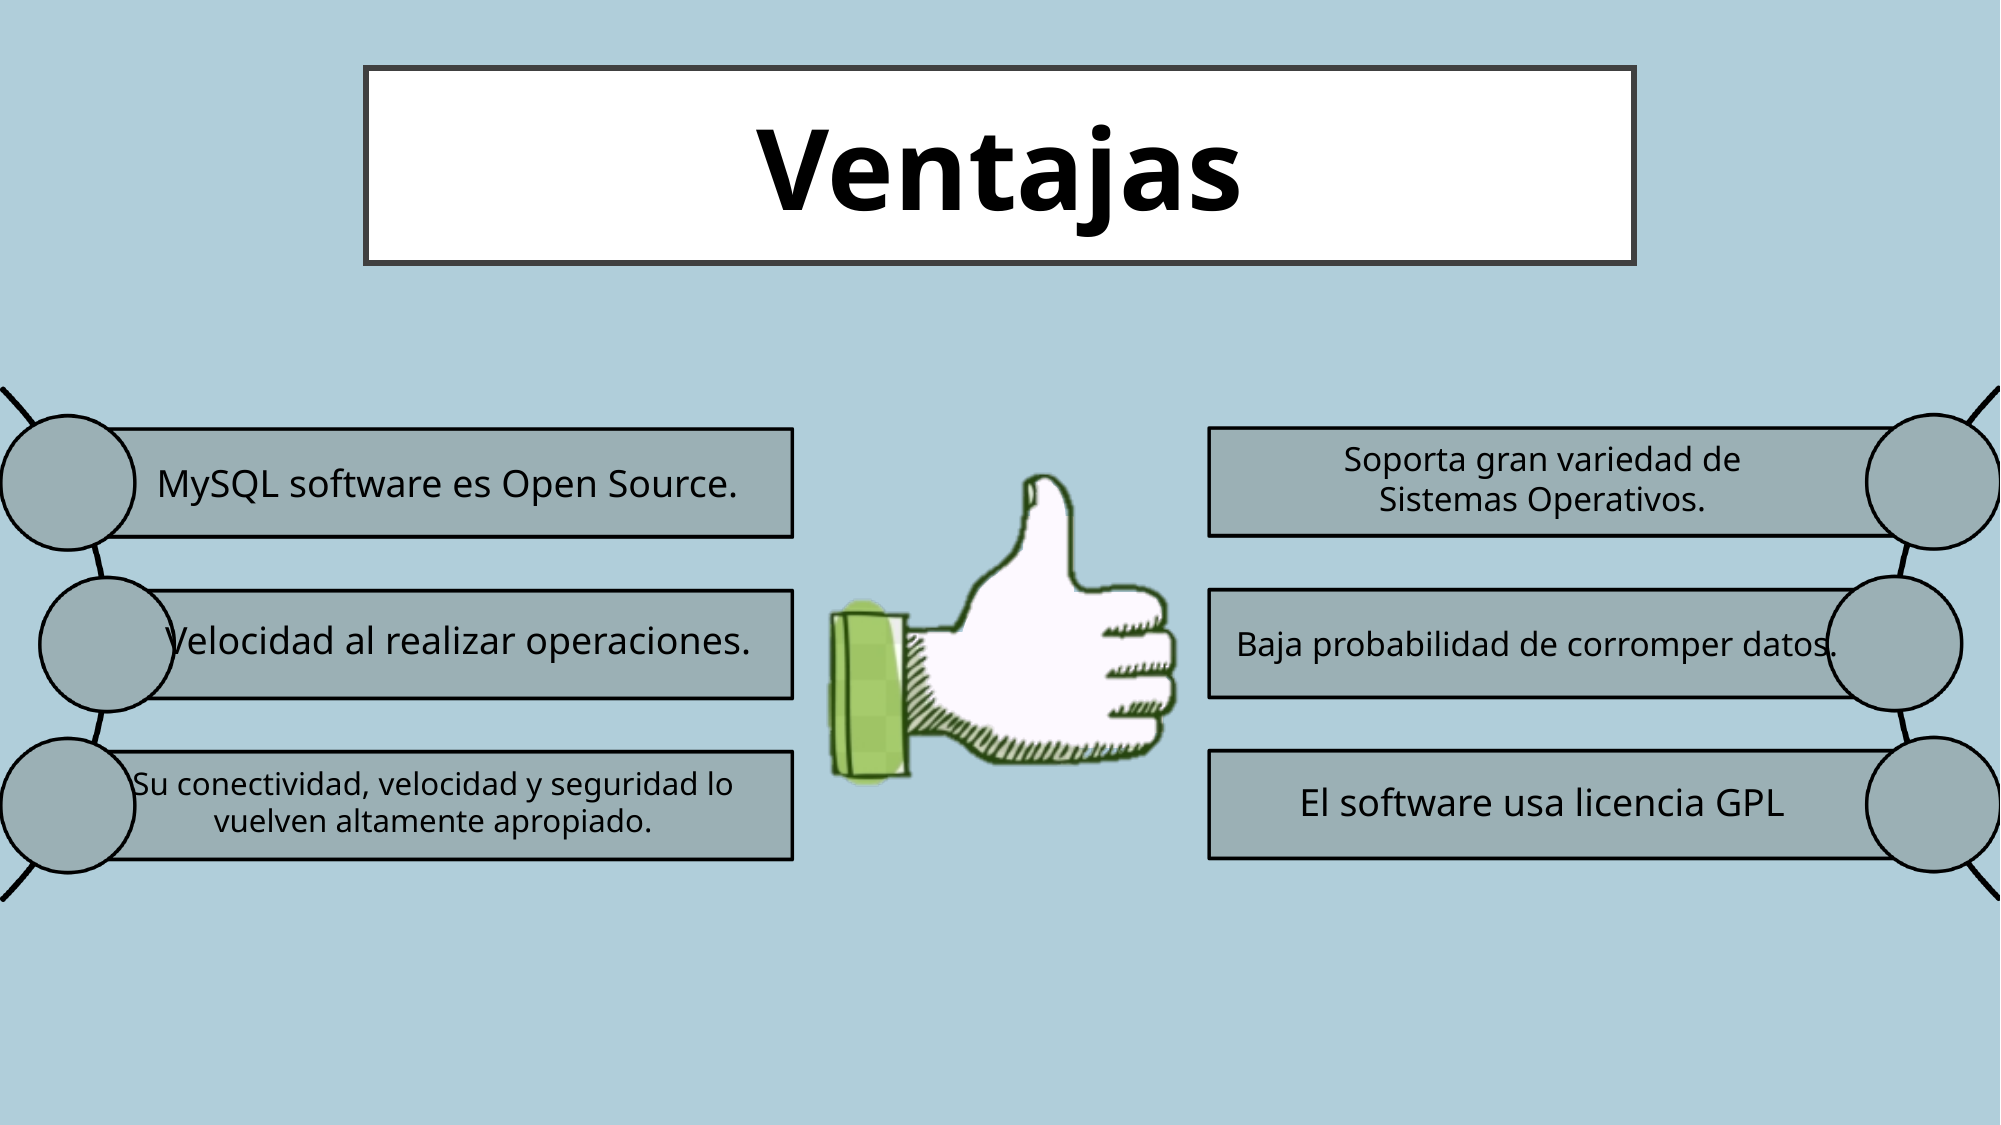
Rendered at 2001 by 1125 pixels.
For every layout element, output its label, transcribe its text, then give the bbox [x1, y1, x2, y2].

picture [1203, 373, 2000, 911]
text_box Ventajas [366, 90, 1634, 241]
title [363, 65, 1637, 266]
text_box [706, 392, 1283, 940]
picture [0, 374, 798, 912]
